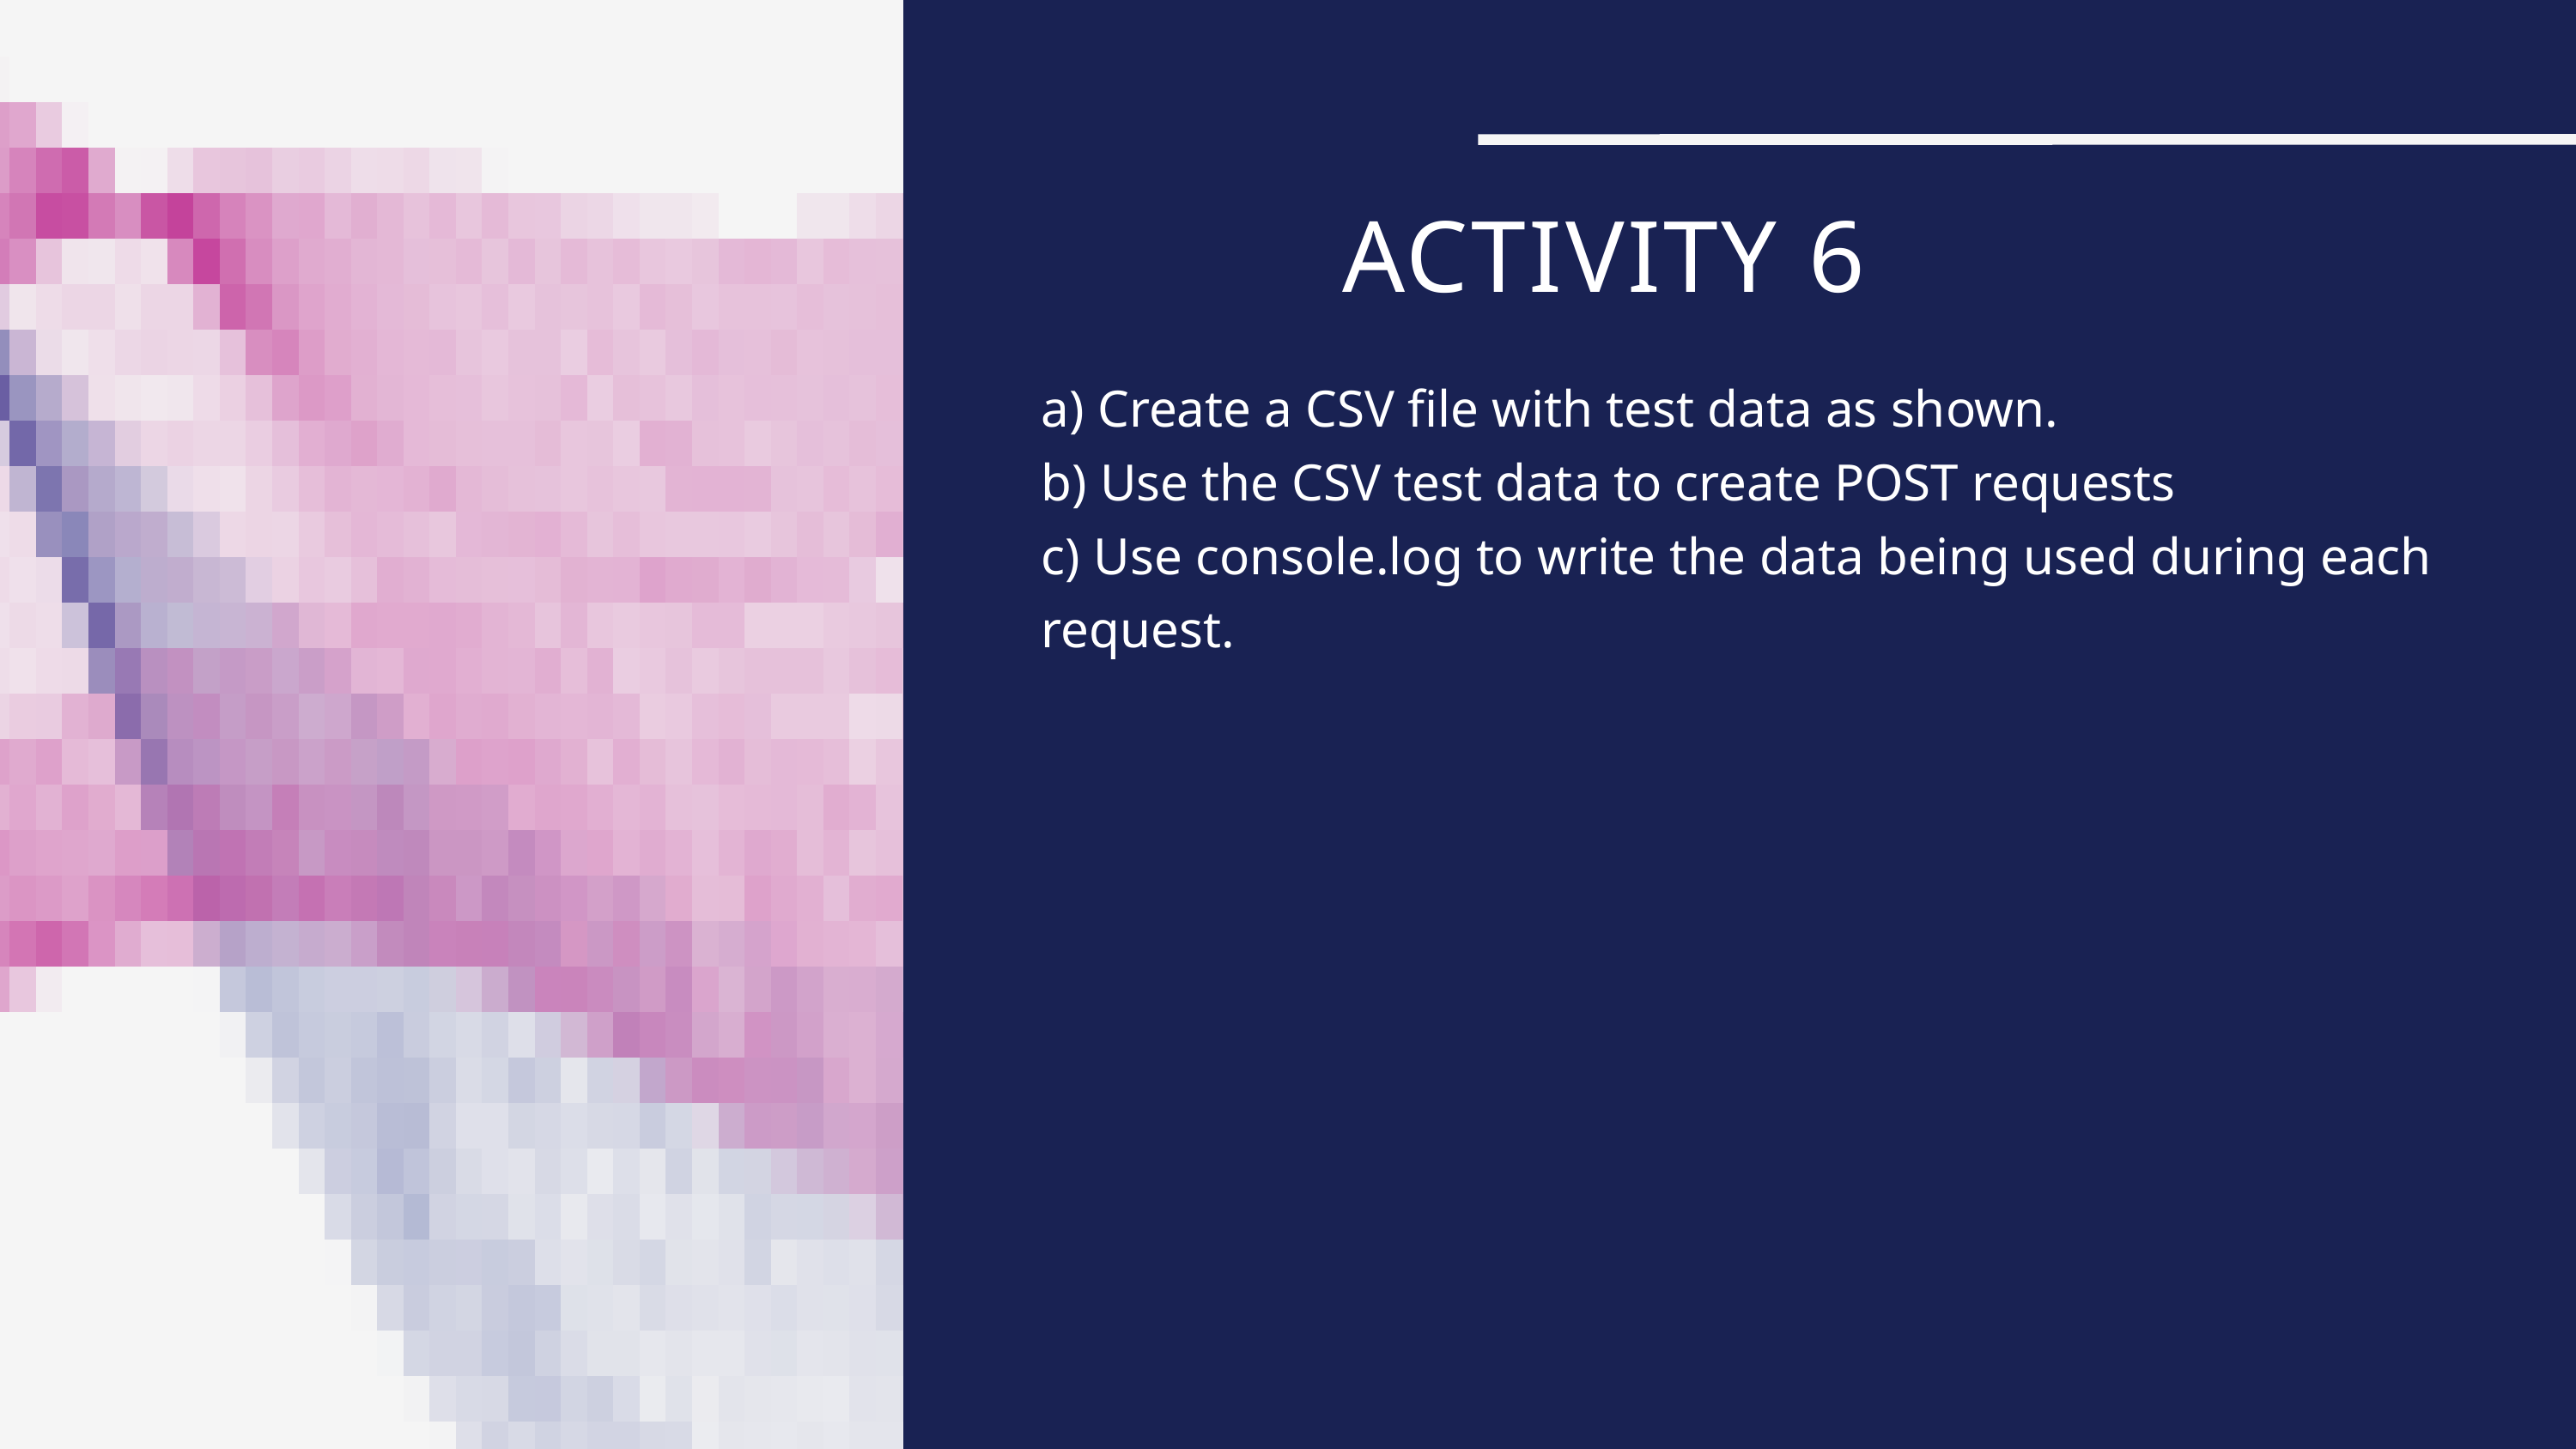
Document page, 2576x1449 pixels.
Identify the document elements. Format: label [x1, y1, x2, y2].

text_box [0, 0, 903, 1449]
text_box [966, 0, 2551, 1449]
